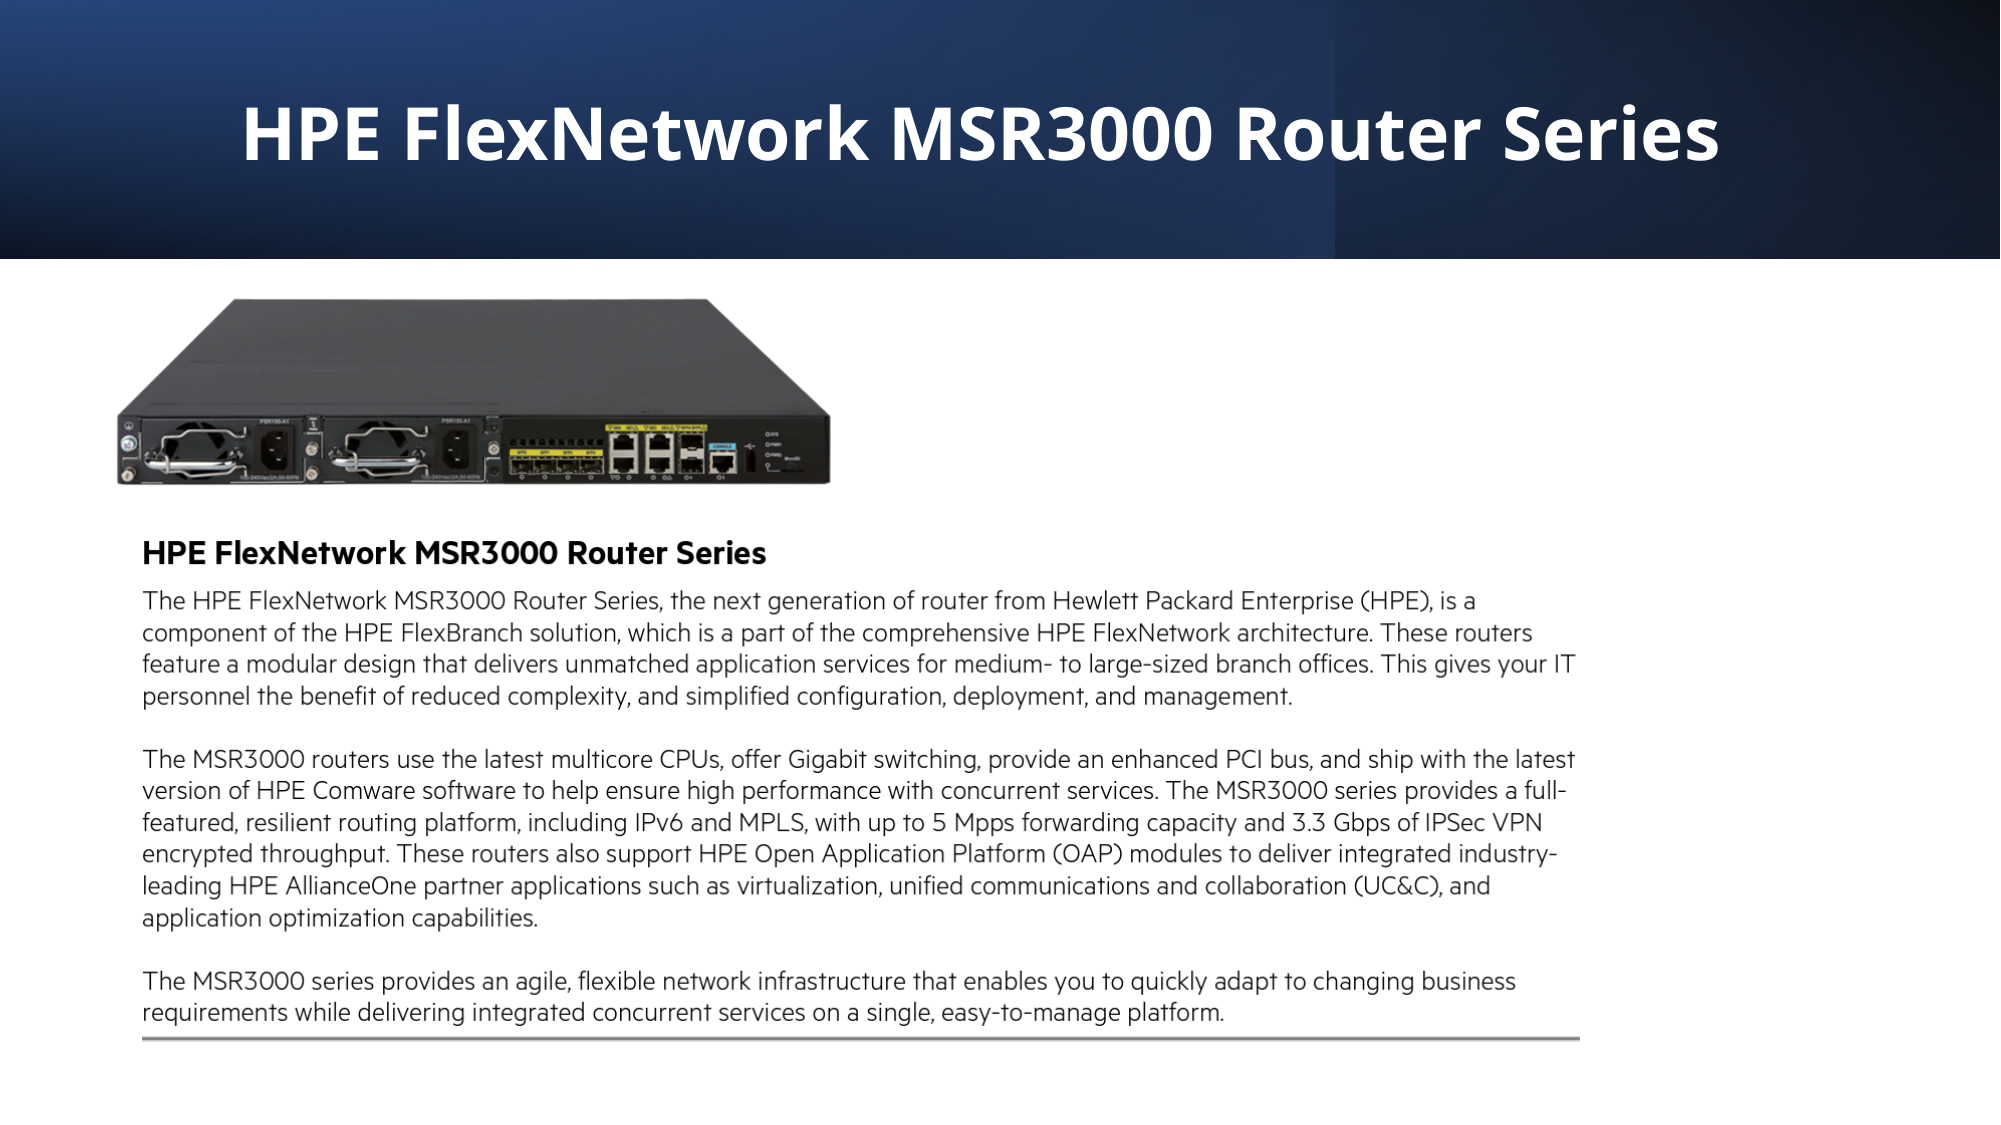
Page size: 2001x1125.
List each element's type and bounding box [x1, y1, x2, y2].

text_box [1, 259, 2000, 1125]
picture [25, 273, 1606, 1059]
text_box [0, 0, 2000, 259]
